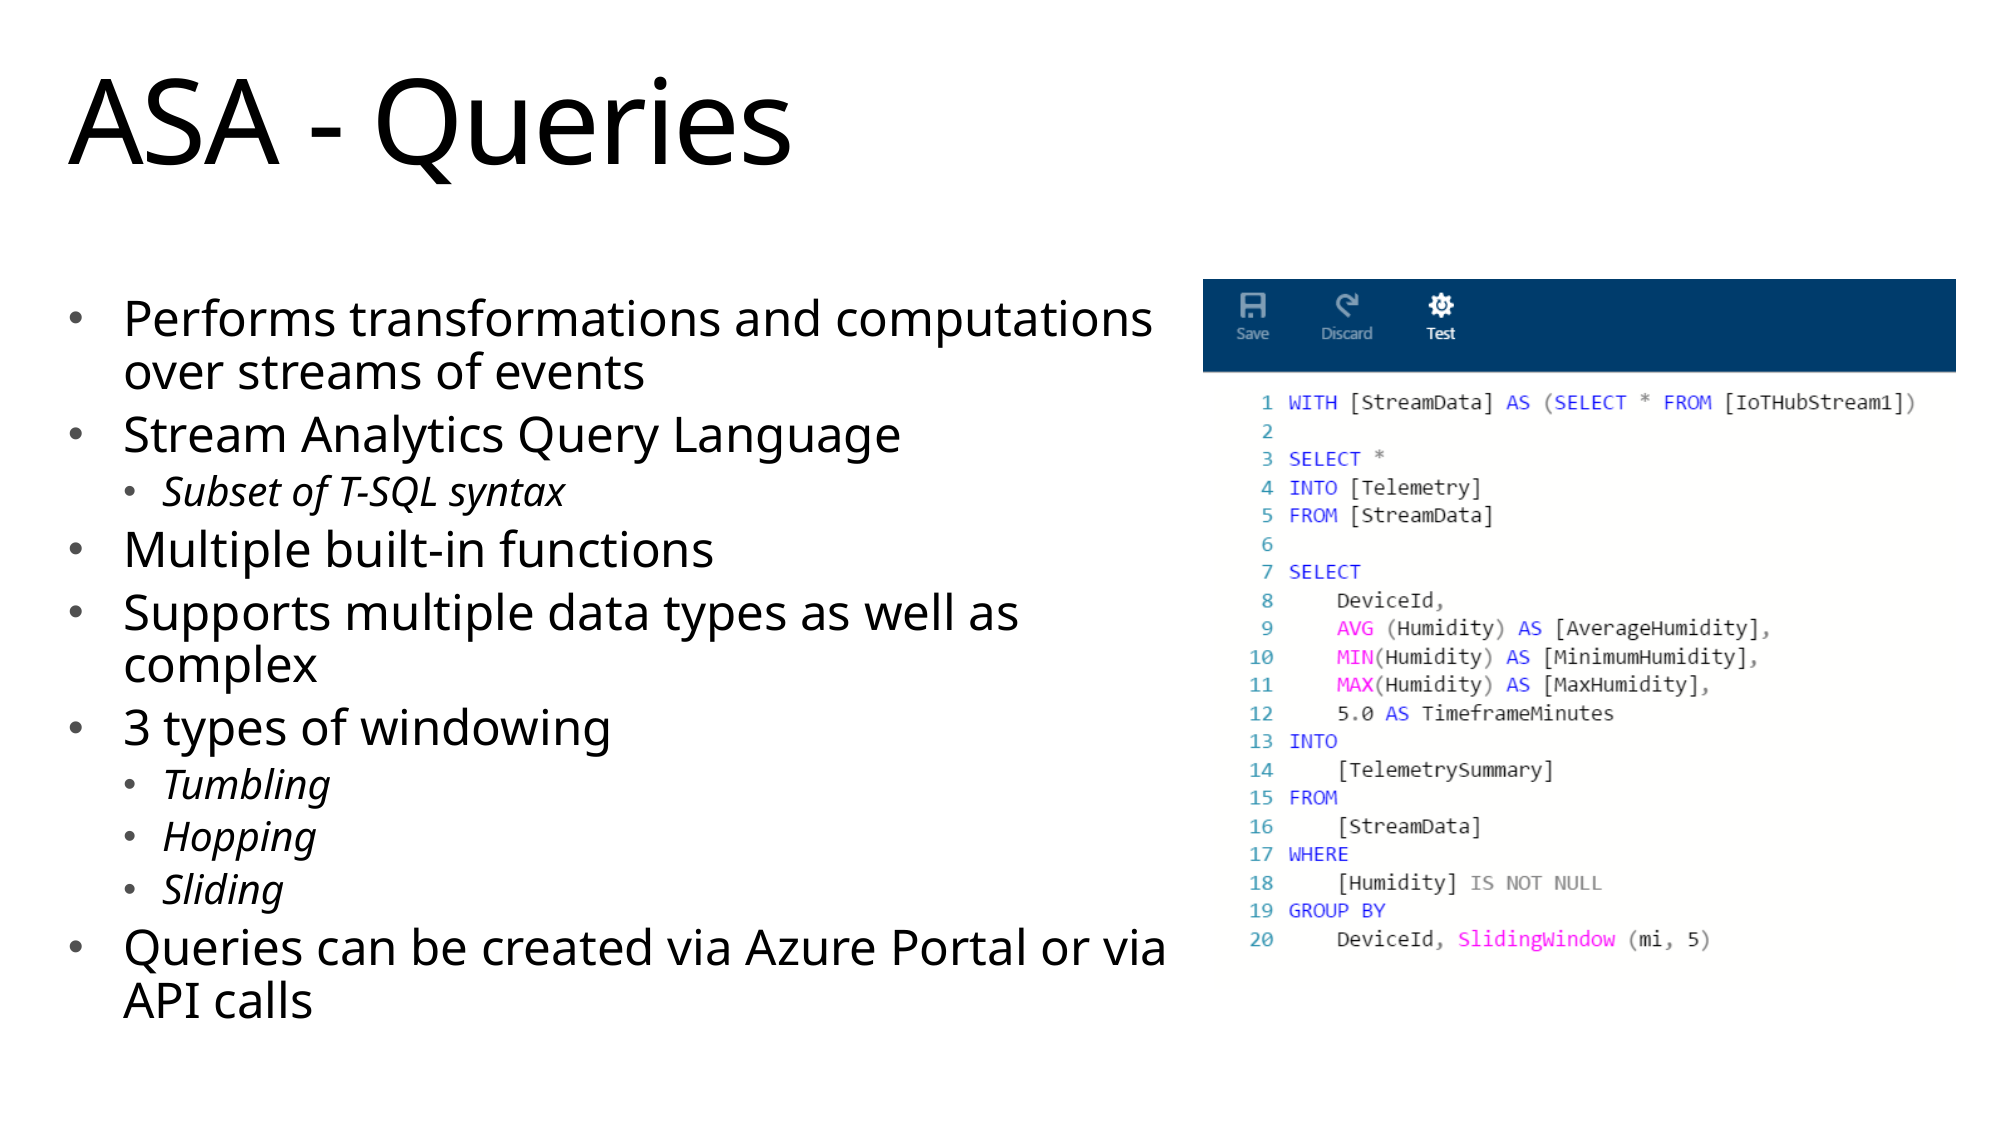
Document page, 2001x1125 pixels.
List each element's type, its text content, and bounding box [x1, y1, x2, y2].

picture [1202, 278, 1956, 990]
title ASA - Queries [44, 47, 1956, 195]
list Performs transformations and computations over streams of events Stream Analytics Query Language Subset of T-SQL syntax Multiple built-in functions Supports multiple data types as well as complex 3 types of windowing Tumbling Hopping Sliding Queries can be created via Azure Portal or via API calls [44, 279, 1204, 1024]
